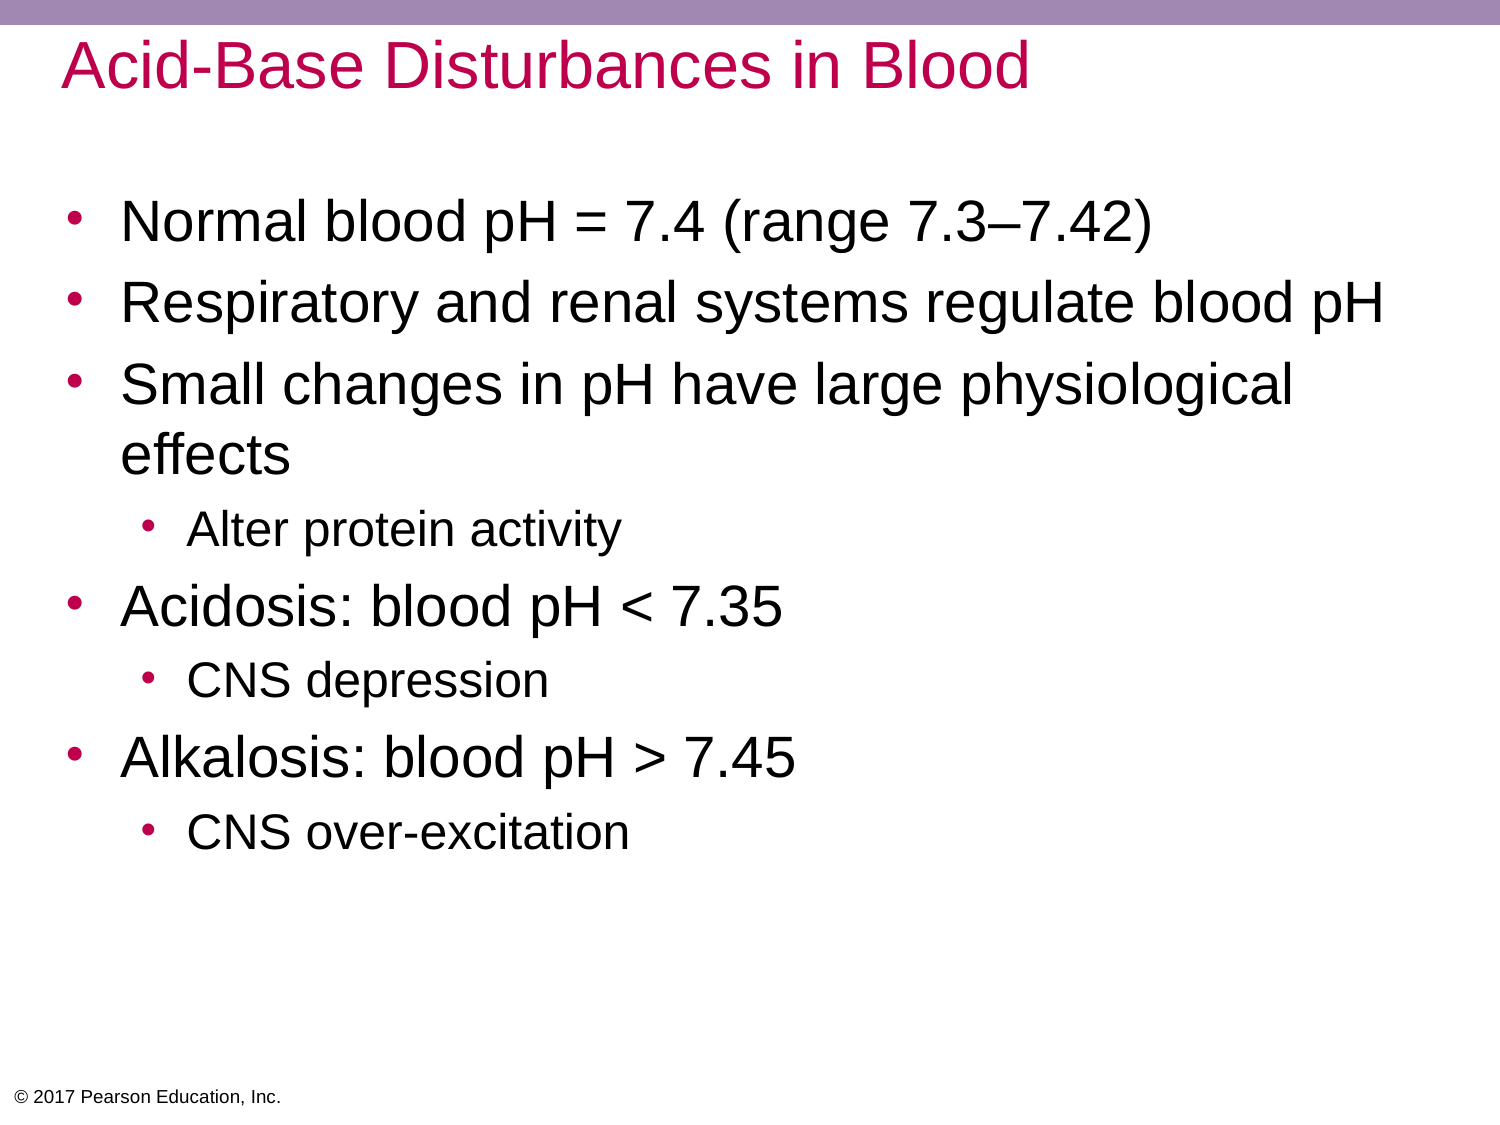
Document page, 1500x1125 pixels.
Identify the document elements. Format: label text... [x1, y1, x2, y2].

title Acid-Base Disturbances in Blood [46, 14, 1500, 110]
list Normal blood pH = 7.4 (range 7.3–7.42) Respiratory and renal systems regulate blood pH Small changes in pH have large physiological effects Alter protein activity Acidosis: blood pH < 7.35 CNS depression Alkalosis: blood pH > 7.45 CNS over-excitation [49, 175, 1450, 1038]
